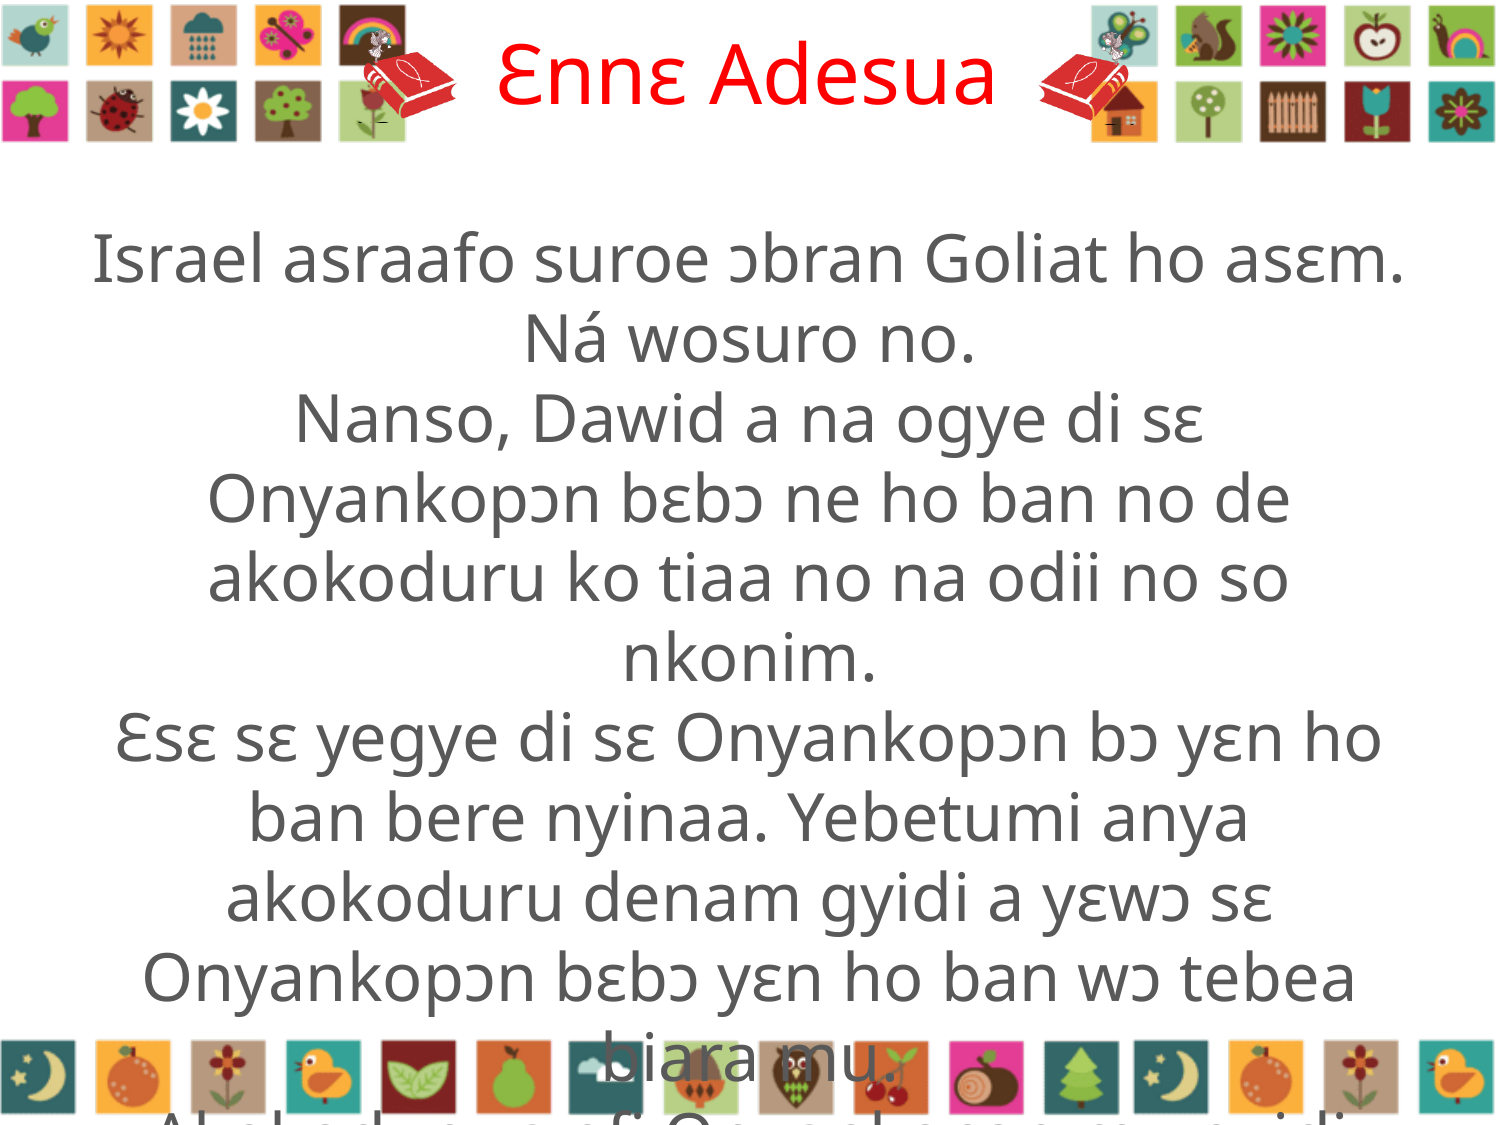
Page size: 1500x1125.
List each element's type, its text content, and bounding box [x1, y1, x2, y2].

picture [1006, 3, 1500, 150]
picture [0, 3, 489, 150]
text_box Israel asraafo suroe ɔbran Goliat ho asɛm. Ná wosuro no. Nanso, Dawid a na ogye di sɛ Onyankopɔn bɛbɔ ne ho ban no de akokoduru ko tiaa no na odii no so nkonim. Ɛsɛ sɛ yegye di sɛ Onyankopɔn bɔ yɛn ho ban bere nyinaa. Yebetumi anya akokoduru denam gyidi a yɛwɔ sɛ Onyankopɔn bɛbɔ yɛn ho ban wɔ tebea biara mu. Akokoduru a efi Onyankopɔn mu gyidi mu no betumi adi ehu biara so nkonim. [76, 208, 1424, 1027]
text_box Ɛnnɛ Adesua [427, 13, 1078, 129]
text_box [0, 1028, 1500, 1118]
